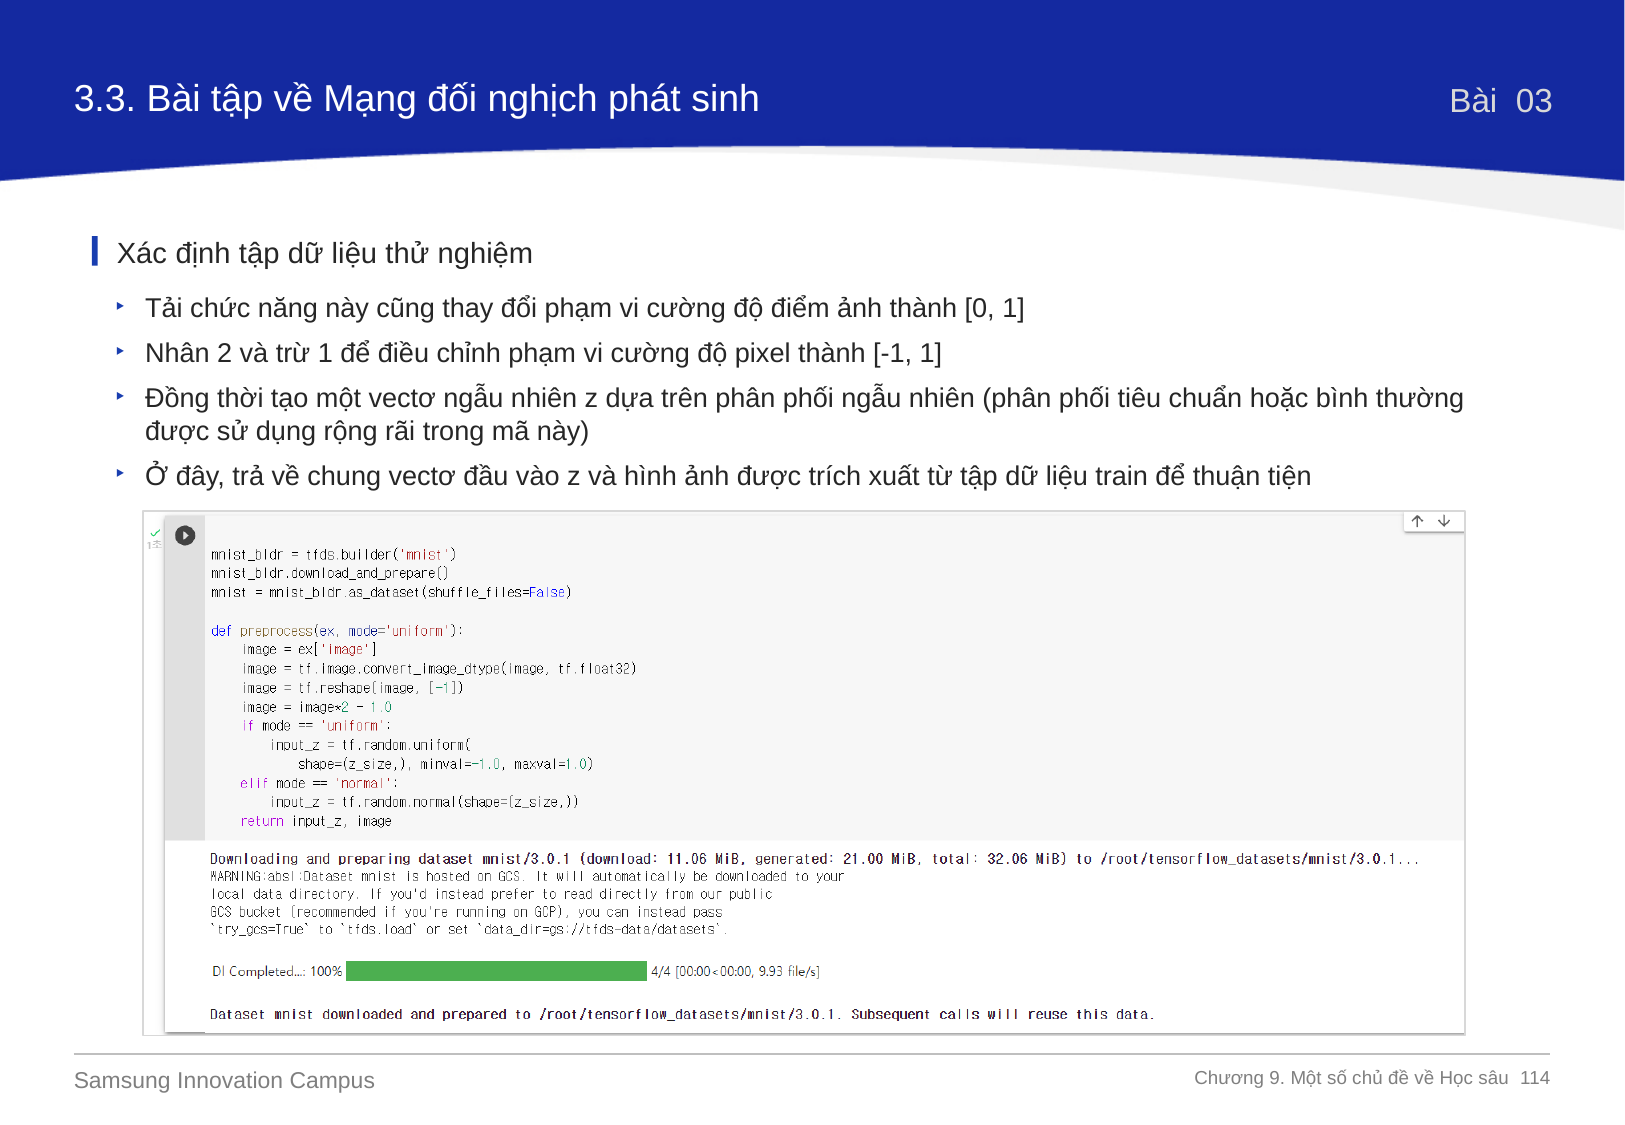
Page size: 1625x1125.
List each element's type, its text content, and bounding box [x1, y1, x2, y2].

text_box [73, 73, 1554, 120]
text_box Tải chức năng này cũng thay đổi phạm vi cường độ điểm ảnh thành [0, 1] Nhân 2 và trừ 1 để điều chỉnh phạm vi cường độ pixel thành [-1, 1] Đồng thời tạo một vectơ ngẫu nhiên z dựa trên phân phối ngẫu nhiên (phân phối tiêu chuẩn hoặc bình thường được sử dụng rộng rãi trong mã này) Ở đây, trả về chung vectơ đầu vào z và hình ảnh được trích xuất từ tập dữ liệu train để thuận tiện [115, 278, 1532, 503]
picture [0, 0, 1625, 1125]
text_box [91, 234, 1533, 270]
